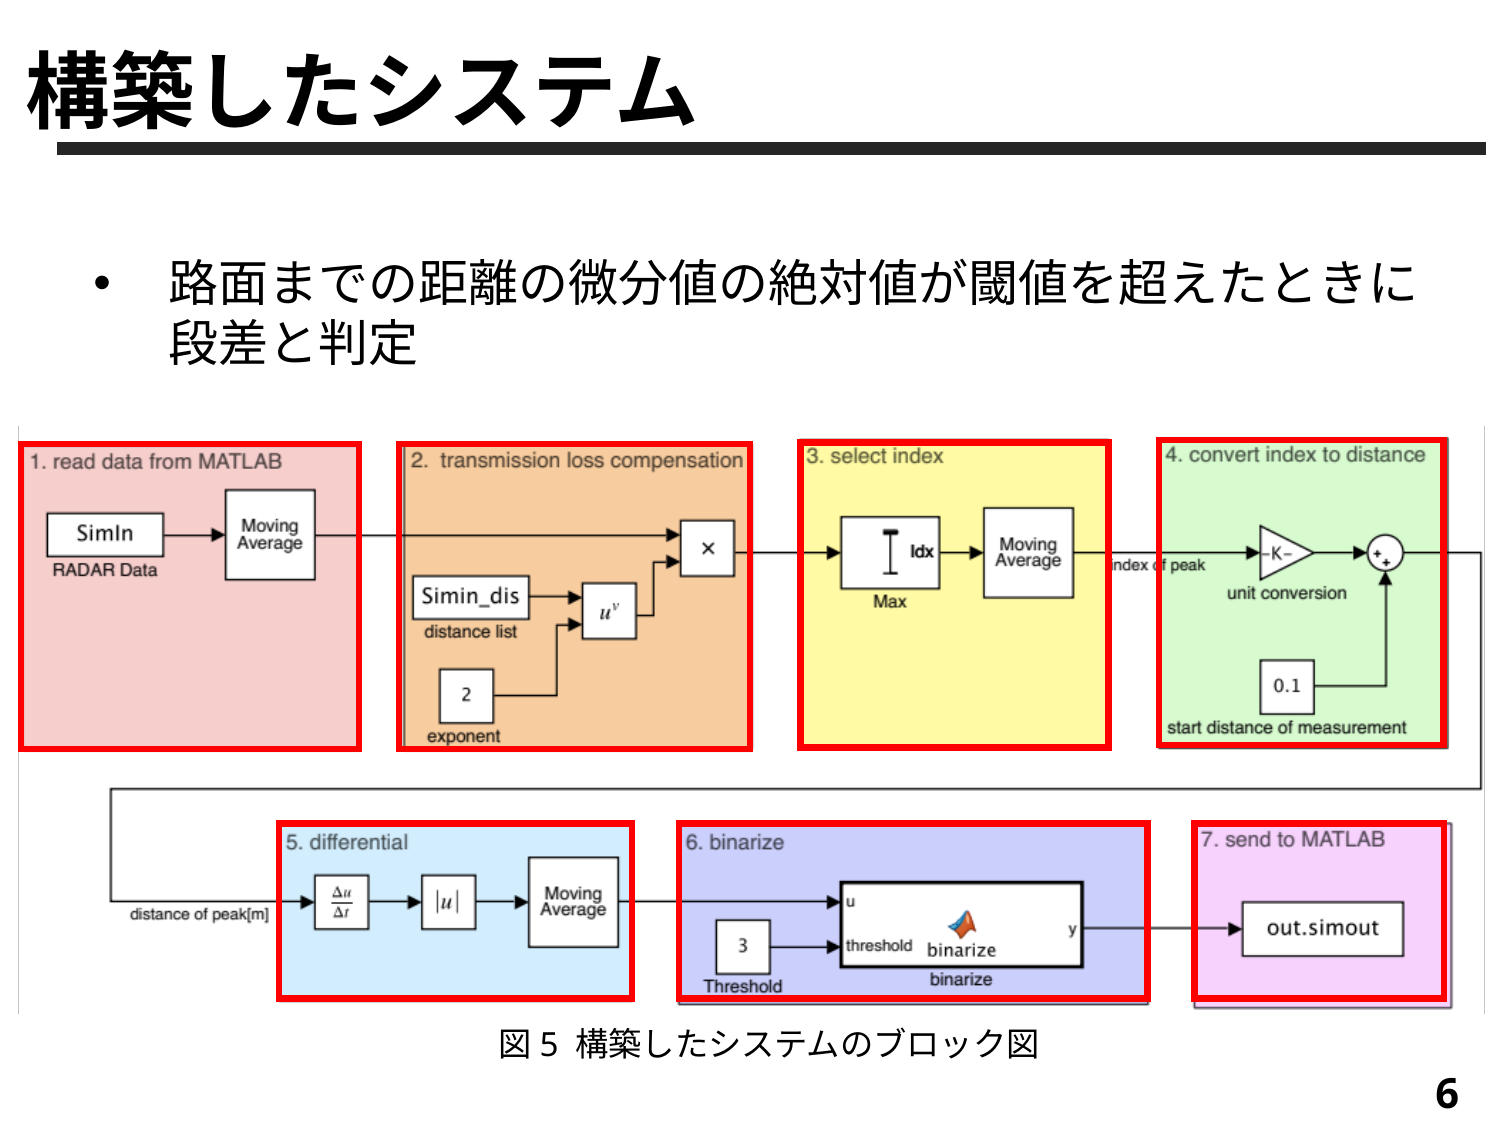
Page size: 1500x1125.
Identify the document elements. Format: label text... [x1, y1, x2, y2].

text_box 図5 構築したシステムのブロック図 [212, 1015, 1326, 1071]
text_box 6 [1394, 1059, 1500, 1125]
text_box 構築したシステム [11, 31, 715, 148]
text_box 路面までの距離の微分値の絶対値が閾値を超えたときに段差と判定 [78, 244, 1444, 380]
picture [0, 426, 1500, 1014]
